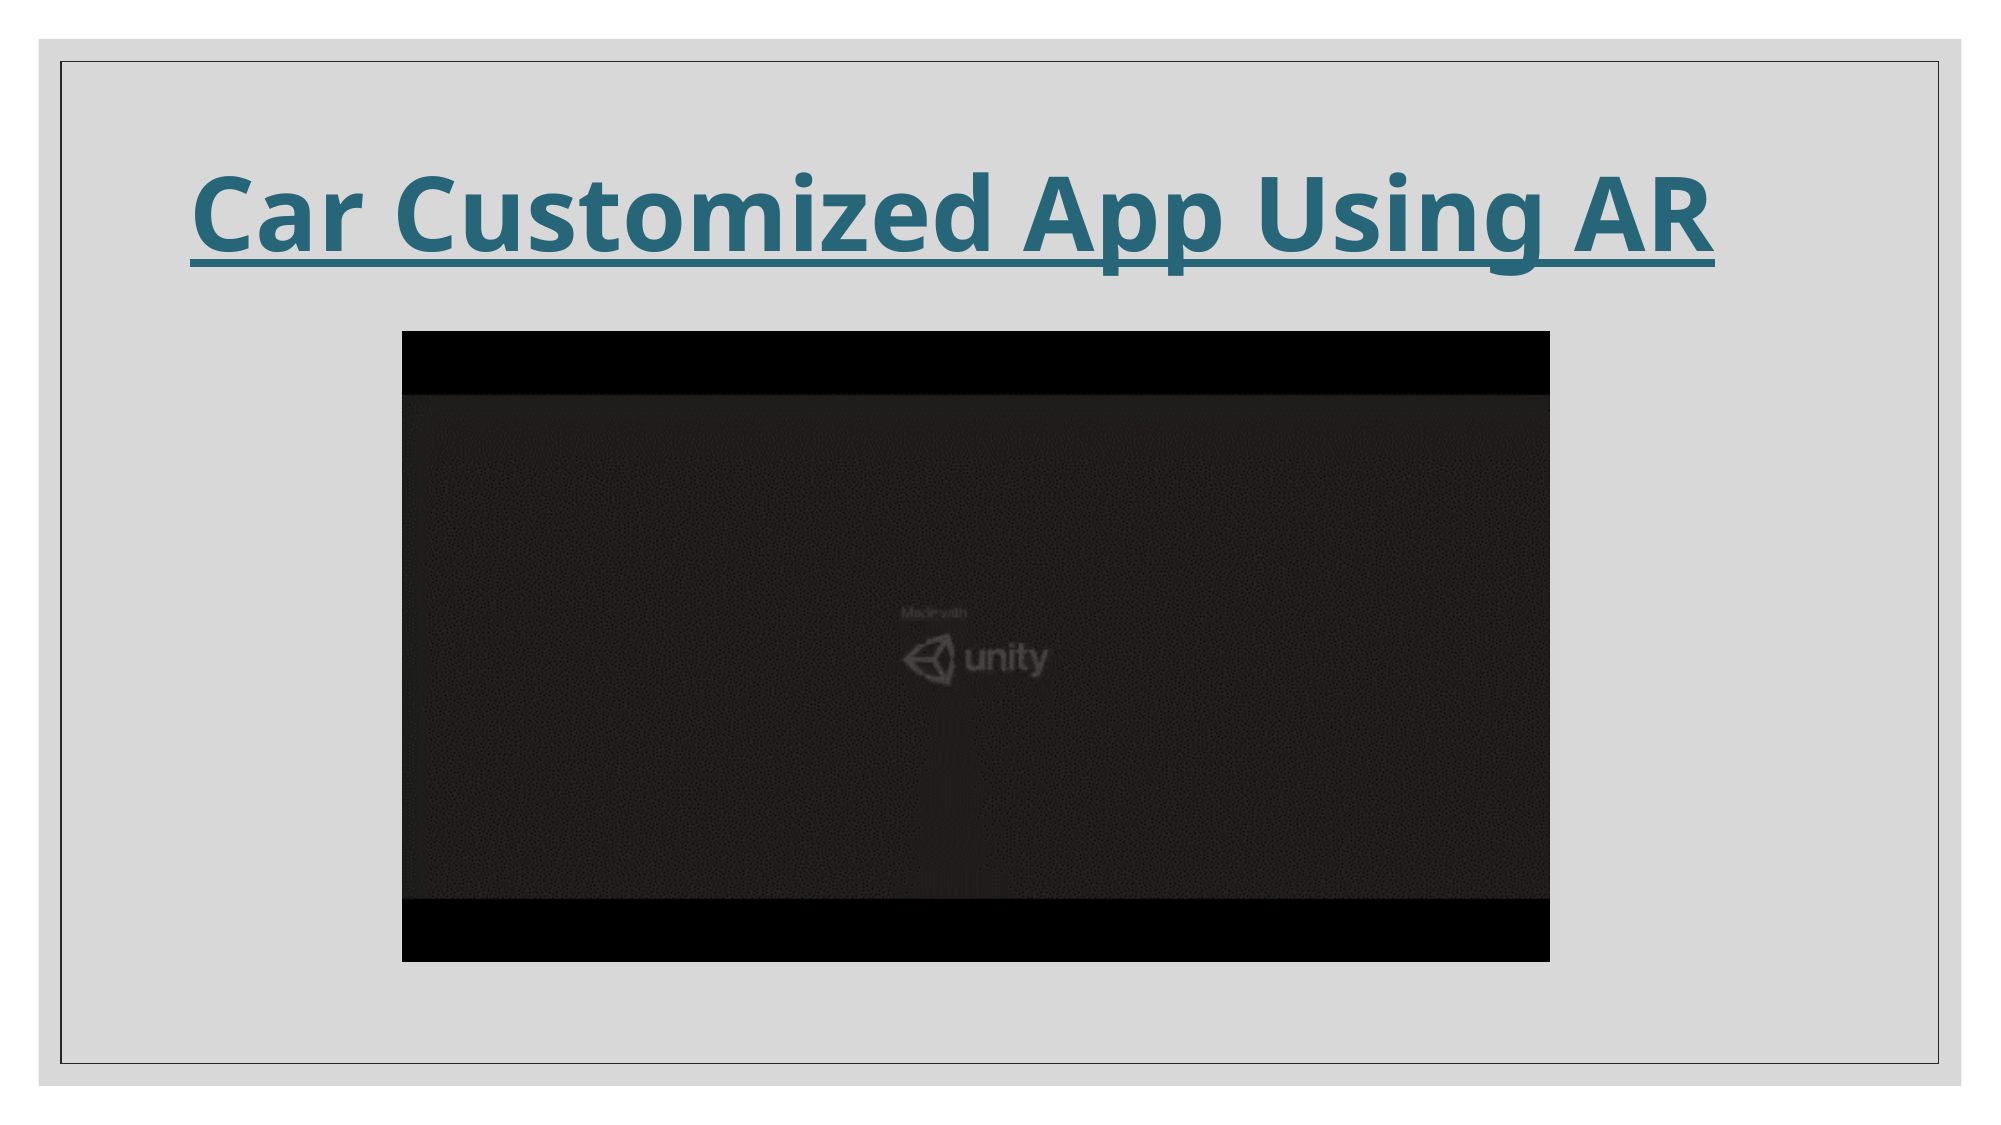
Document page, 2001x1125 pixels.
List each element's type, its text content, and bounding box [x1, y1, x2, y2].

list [402, 330, 1551, 962]
title Car Customized App Using AR [174, 105, 1825, 331]
